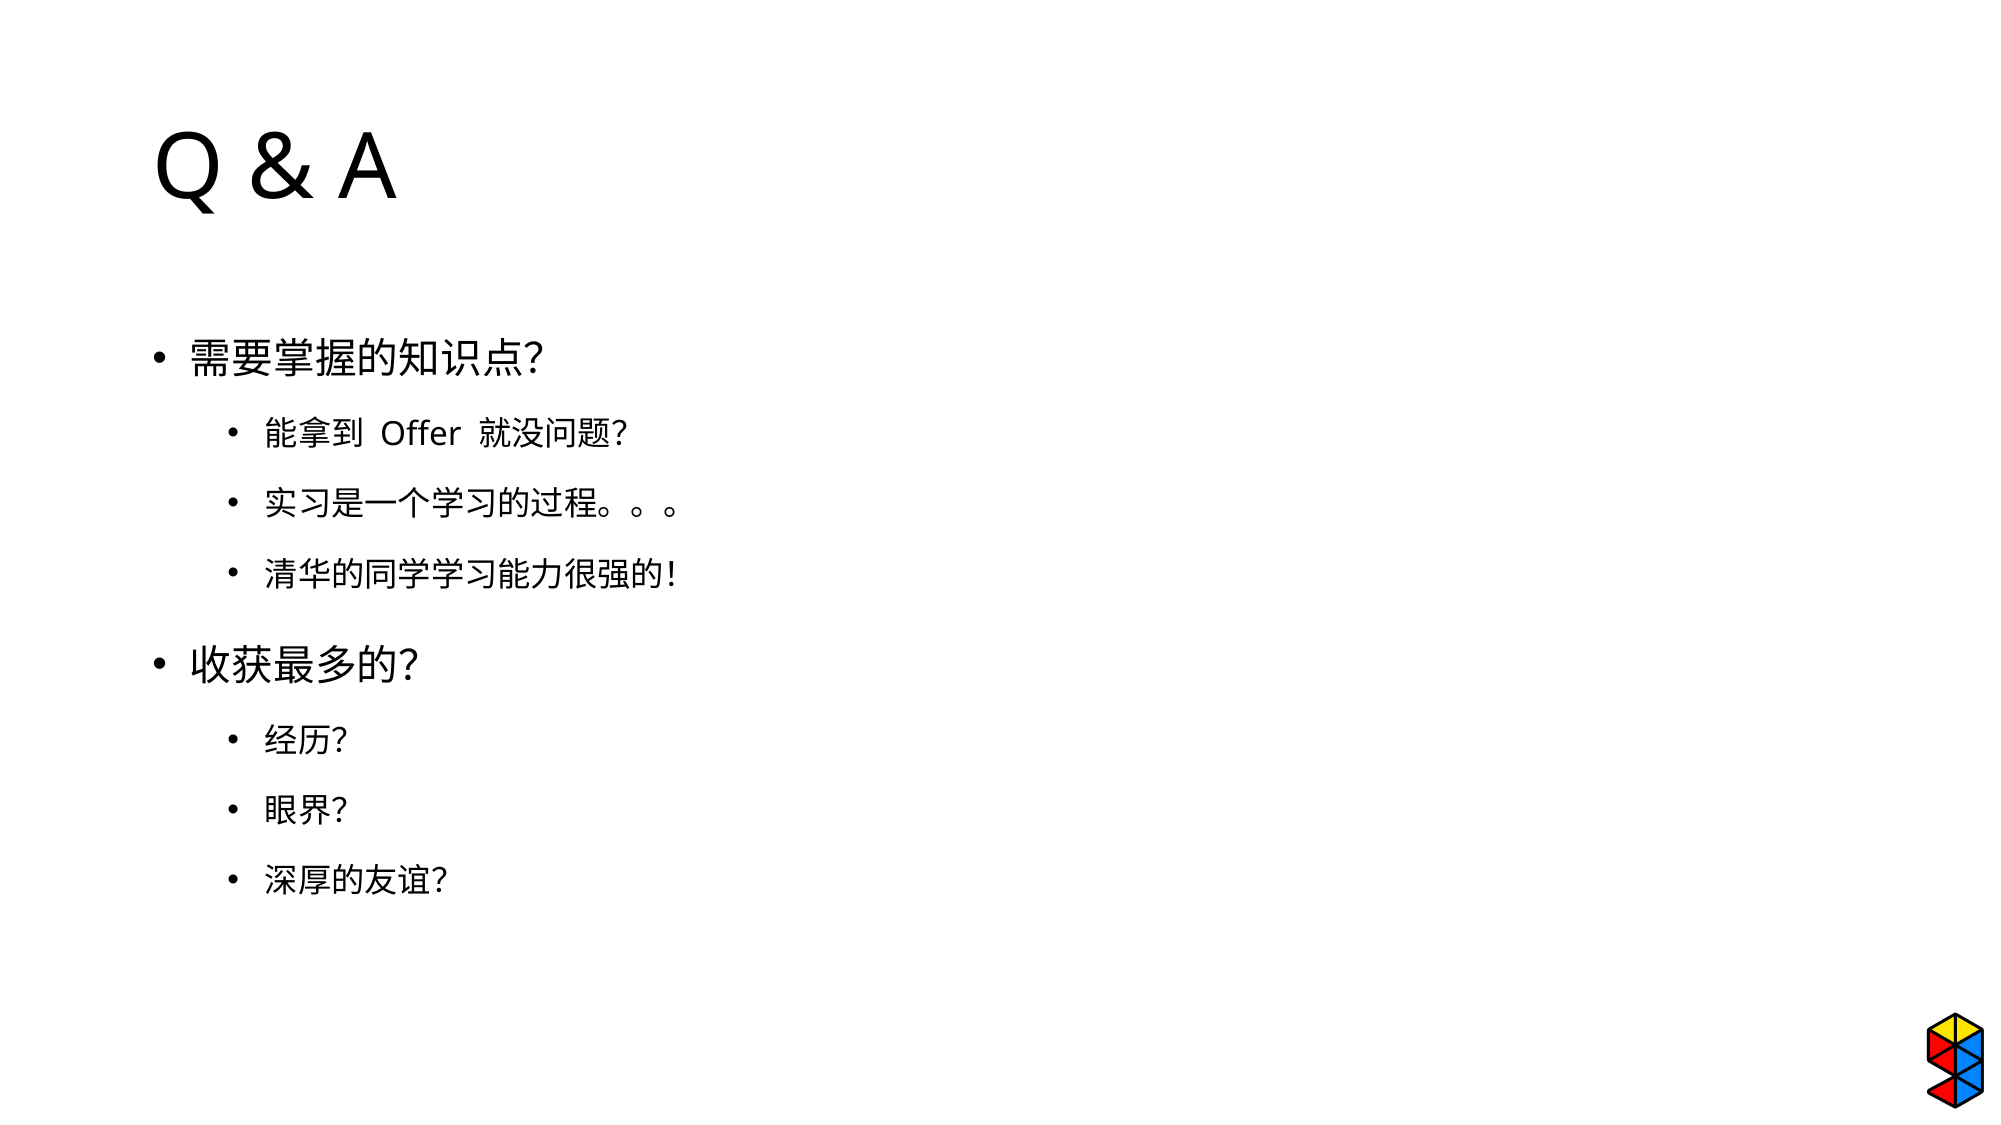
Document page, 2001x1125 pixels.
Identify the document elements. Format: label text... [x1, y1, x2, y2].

title Q & A [137, 59, 1863, 278]
picture [1926, 1012, 1984, 1109]
list 需要掌握的知识点？ 能拿到 Offer 就没问题？ 实习是一个学习的过程。。。 清华的同学学习能力很强的！ 收获最多的？ 经历？ 眼界？ 深厚的友谊？ [137, 299, 1863, 1014]
